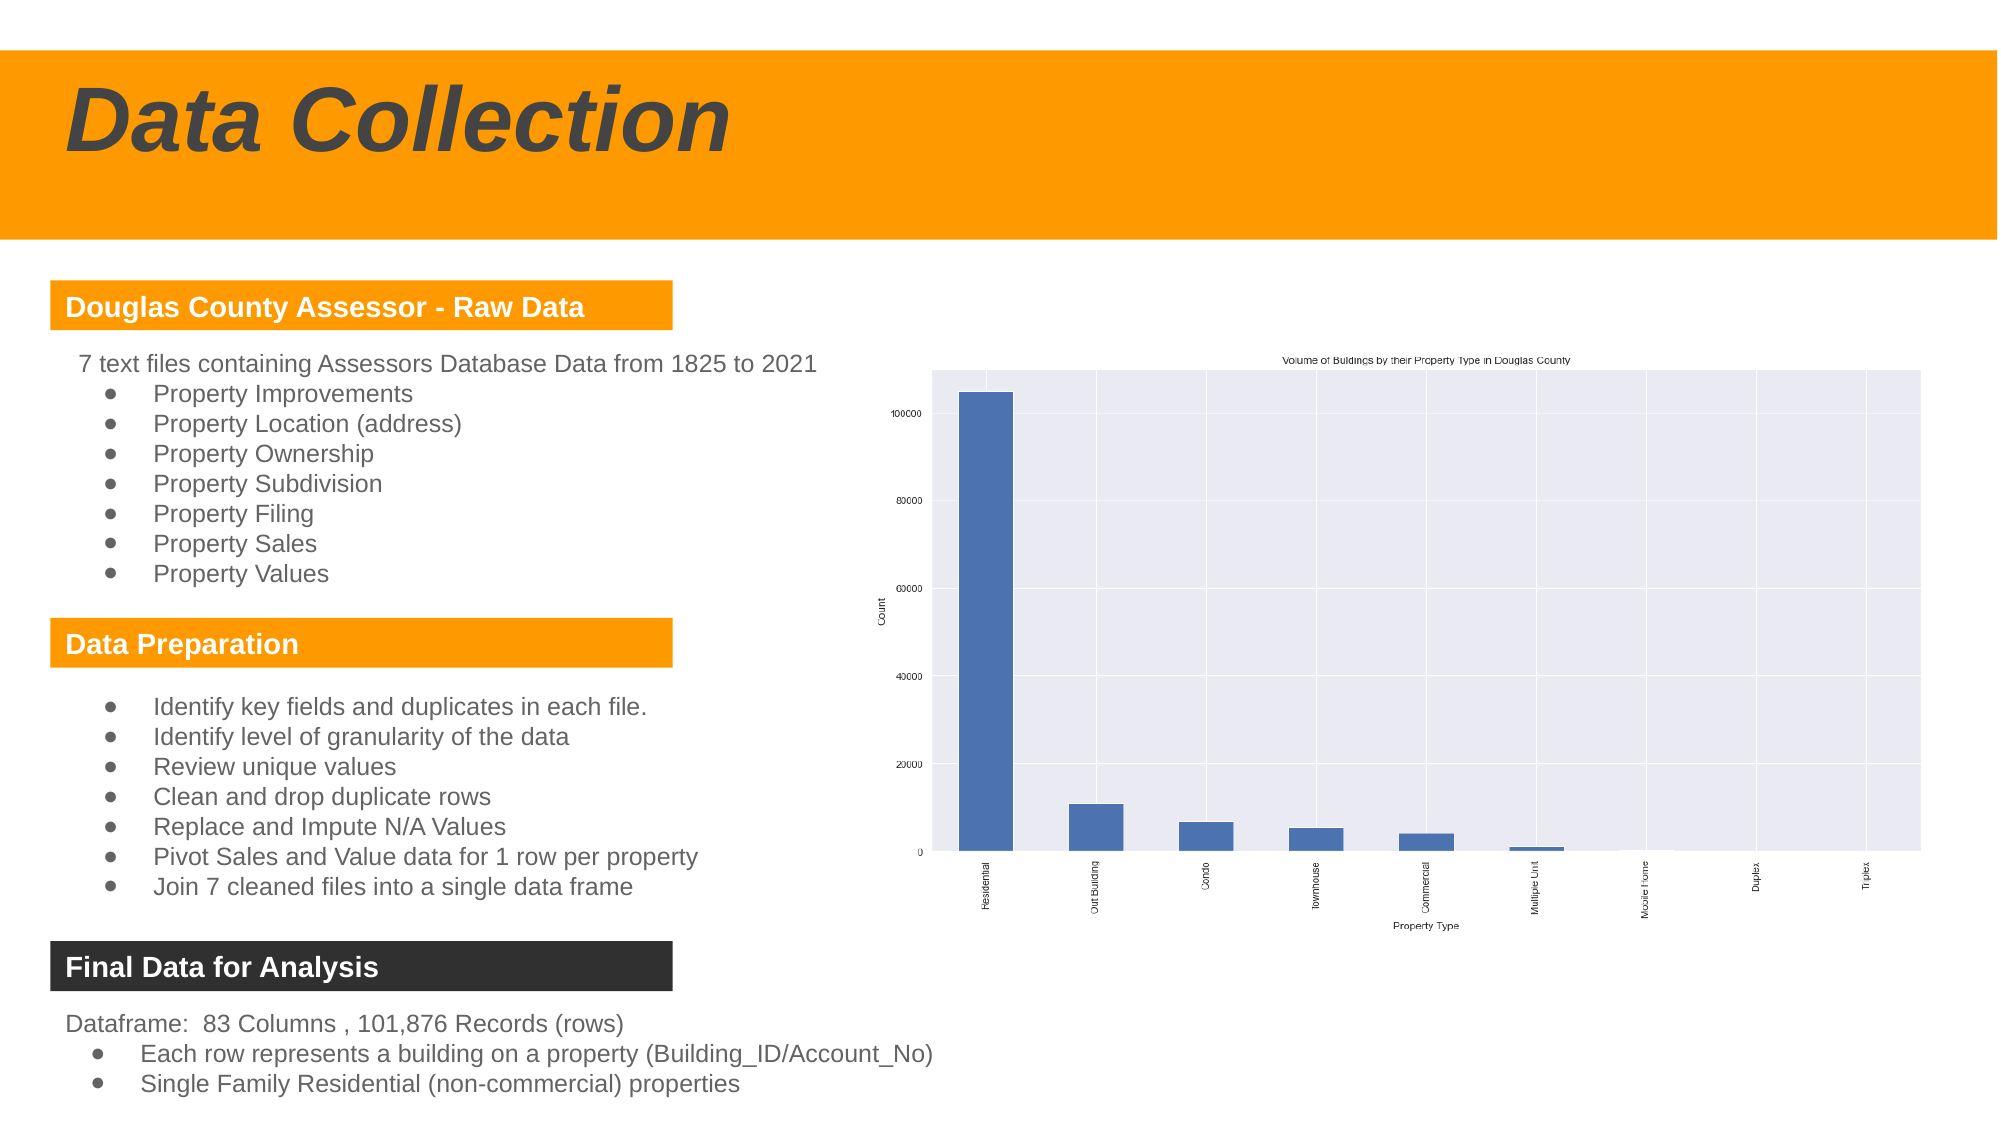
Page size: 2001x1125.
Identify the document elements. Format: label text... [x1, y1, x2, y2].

text_box Douglas County Assessor - Raw Data [50, 280, 673, 331]
text_box Final Data for Analysis [50, 941, 673, 992]
text_box 7 text files containing Assessors Database Data from 1825 to 2021 Property Improvements Property Location (address) Property Ownership Property Subdivision Property Filing Property Sales Property Values [63, 340, 1317, 595]
text_box Dataframe: 83 Columns , 101,876 Records (rows) Each row represents a building on a property (Building_ID/Account_No) Single Family Residential (non-commercial) properties [50, 999, 962, 1105]
text_box Identify key fields and duplicates in each file. Identify level of granularity of the data Review unique values Clean and drop duplicate rows Replace and Impute N/A Values Pivot Sales and Value data for 1 row per property Join 7 cleaned files into a single data frame [63, 683, 866, 938]
text_box Data Preparation [50, 617, 673, 668]
list Data Collection [50, 55, 1952, 175]
picture [871, 349, 1927, 936]
text_box [0, 50, 1998, 240]
